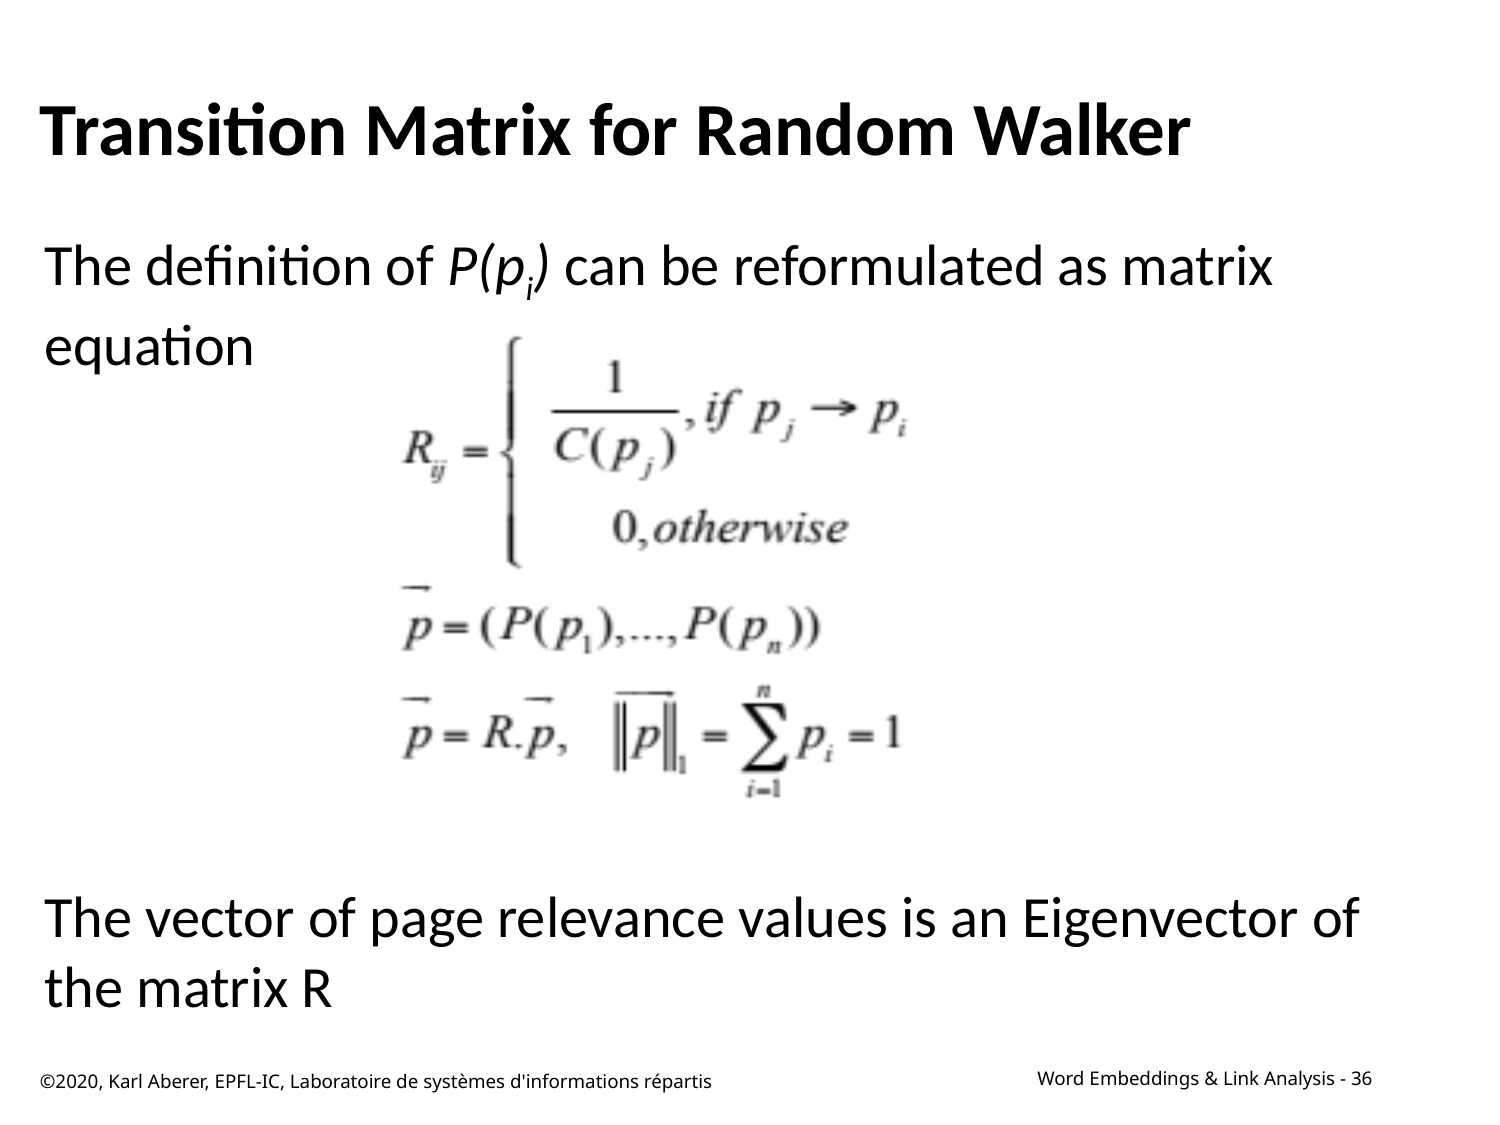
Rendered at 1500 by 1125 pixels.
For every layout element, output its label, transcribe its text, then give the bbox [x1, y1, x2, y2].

footer ©2020, Karl Aberer, EPFL-IC, Laboratoire de systèmes d'informations répartis [24, 1062, 988, 1101]
list The definition of P(pi) can be reformulated as matrix equation The vector of page relevance values is an Eigenvector of the matrix R [29, 219, 1393, 1046]
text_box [395, 325, 942, 805]
title Transition Matrix for Random Walker [24, 49, 1388, 201]
